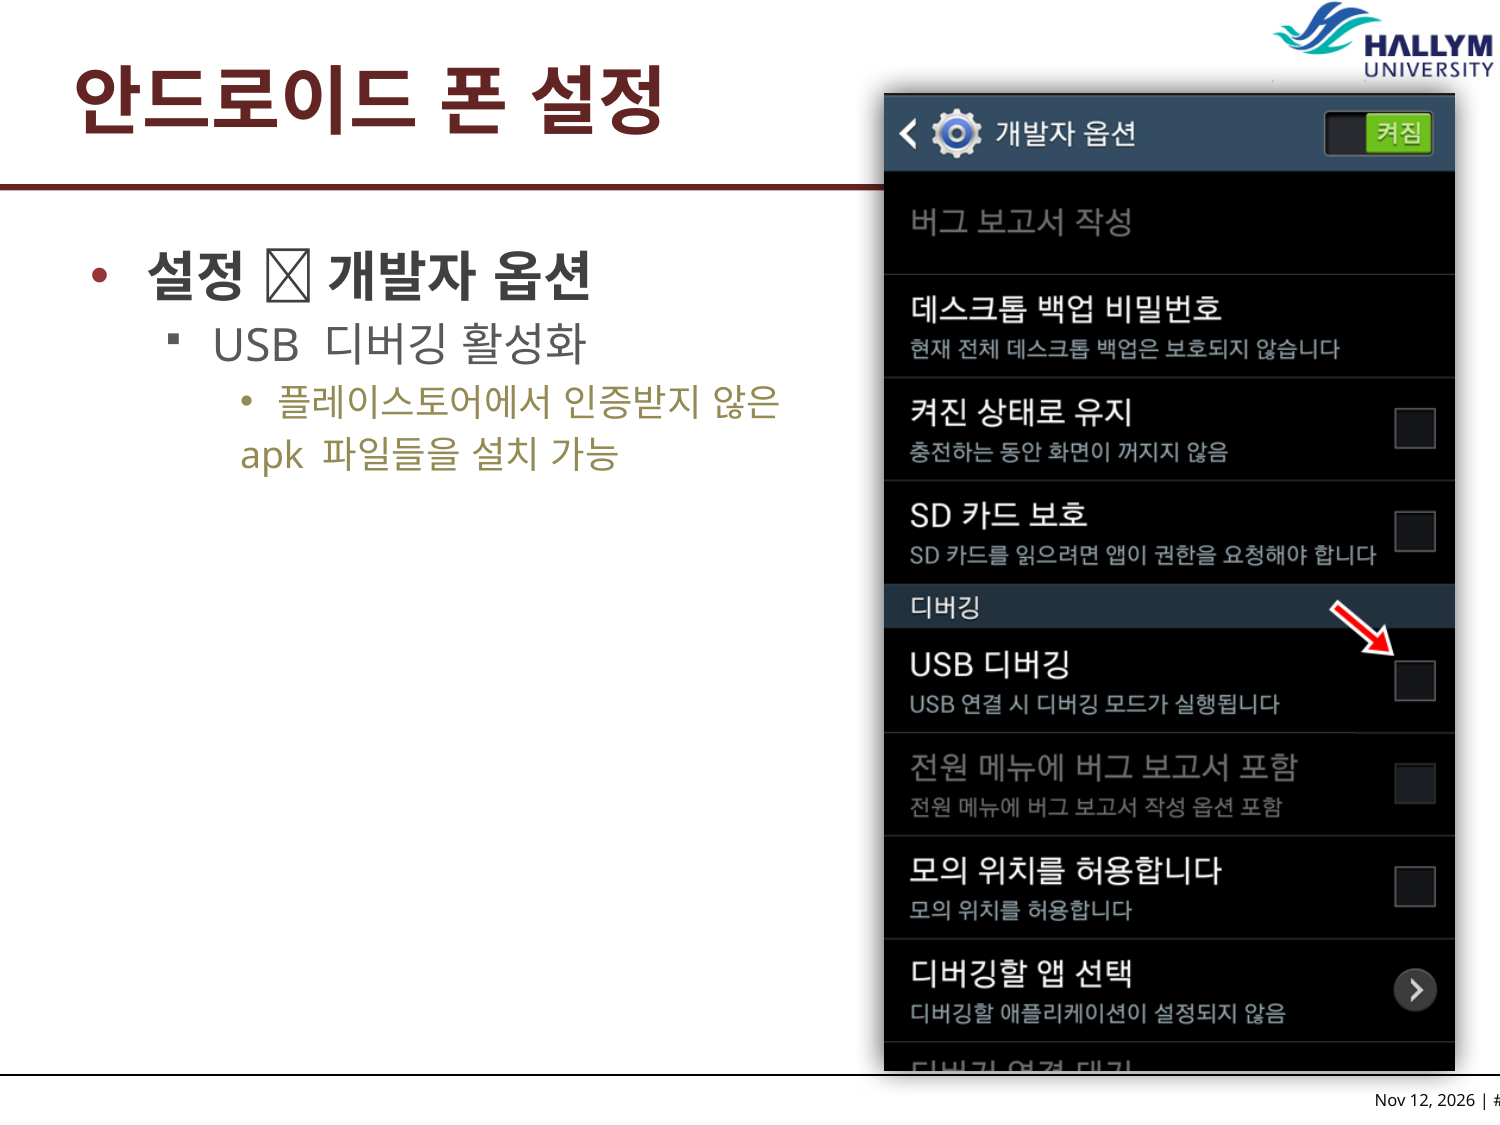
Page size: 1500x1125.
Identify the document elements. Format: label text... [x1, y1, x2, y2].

title 안드로이드 폰 설정 [44, 33, 1395, 164]
picture [883, 93, 1455, 1071]
picture [1269, 0, 1500, 82]
list 설정  개발자 옵션 USB 디버깅 활성화 플레이스토어에서 인증받지 않은 apk 파일들을 설치 가능 [75, 234, 860, 1032]
